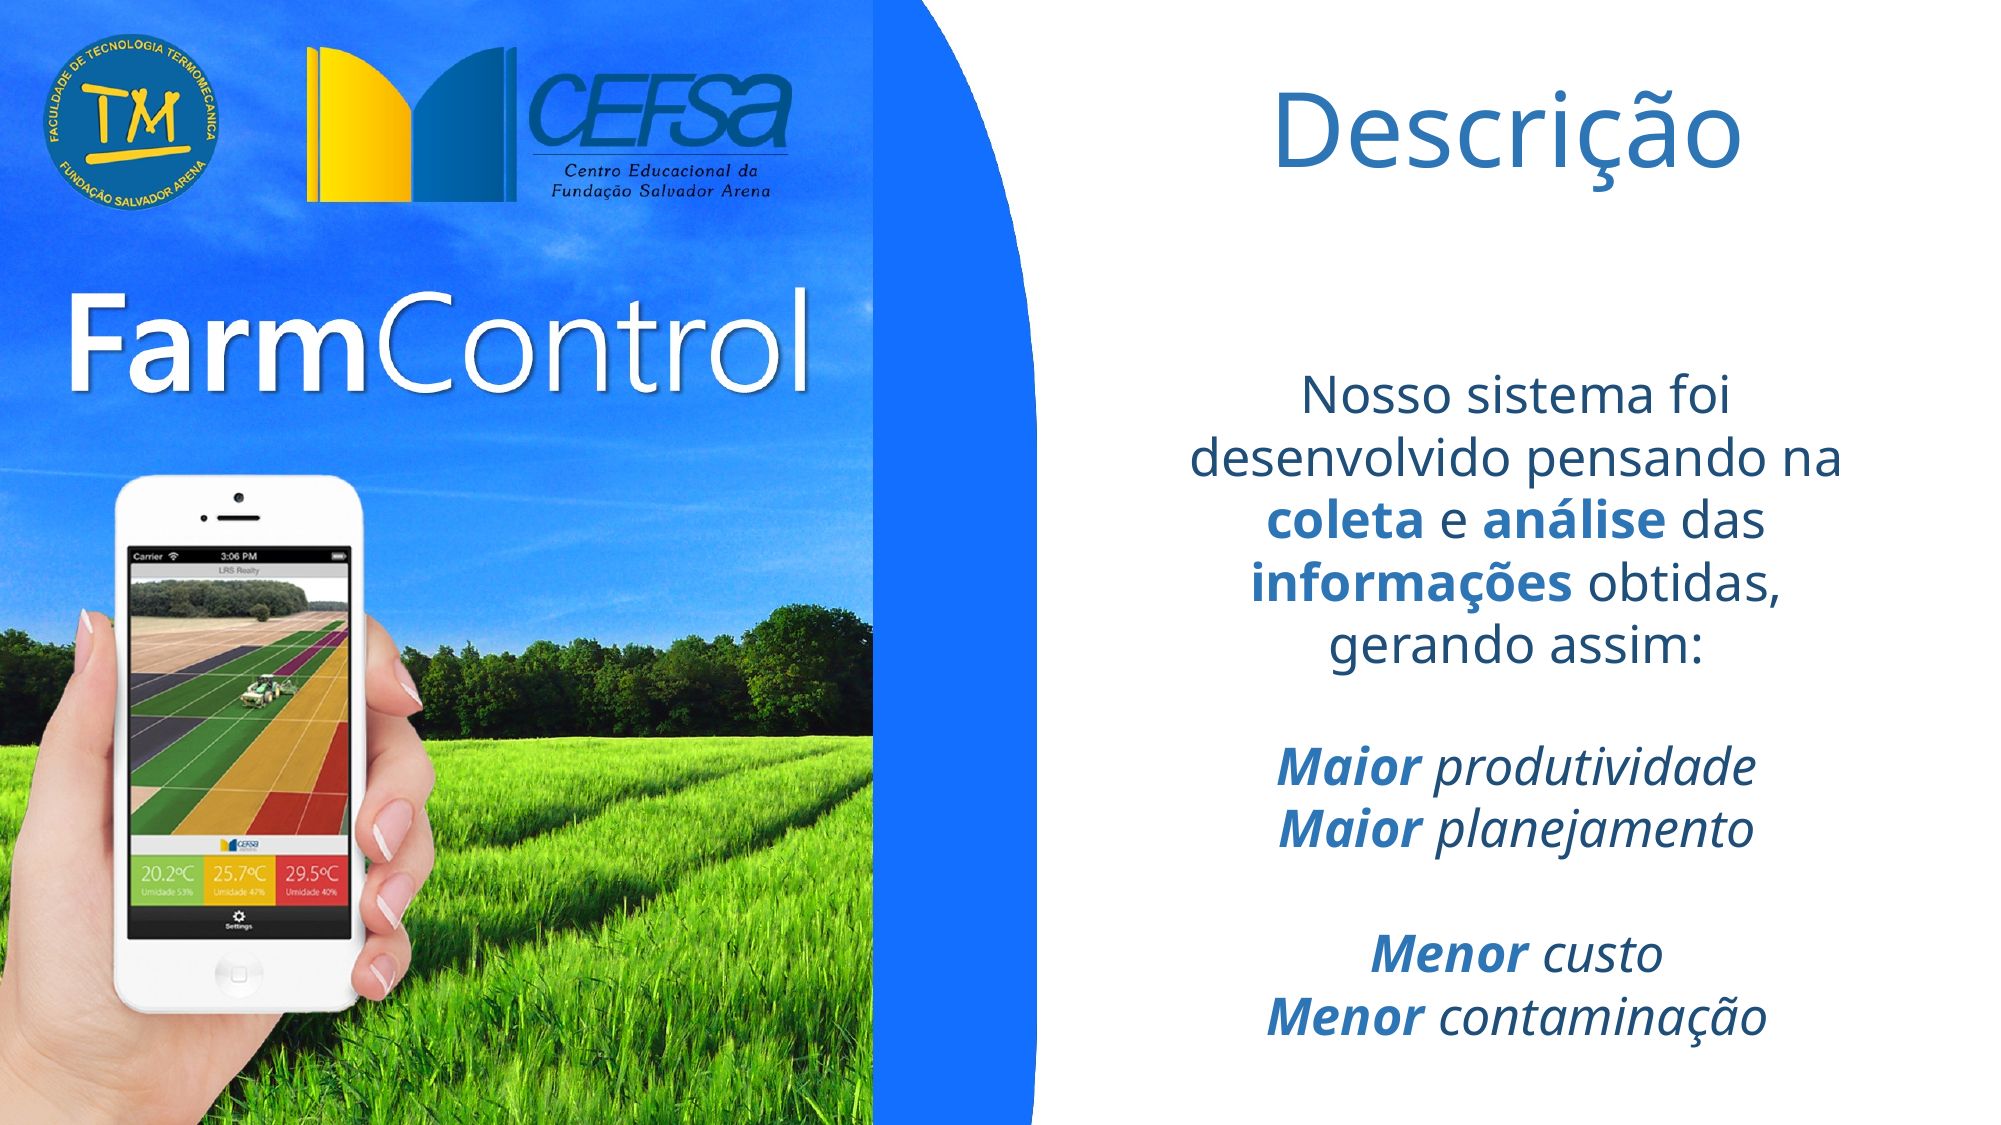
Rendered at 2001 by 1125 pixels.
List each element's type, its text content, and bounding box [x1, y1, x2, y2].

text_box Descrição [1015, 55, 2000, 196]
text_box Nosso sistema foi desenvolvido pensando na coleta e análise das informações obtidas, gerando assim: [1140, 354, 1893, 682]
text_box Maior produtividade Maior planejamento Menor custo Menor contaminação [1141, 725, 1894, 1053]
picture [0, 0, 2001, 1125]
